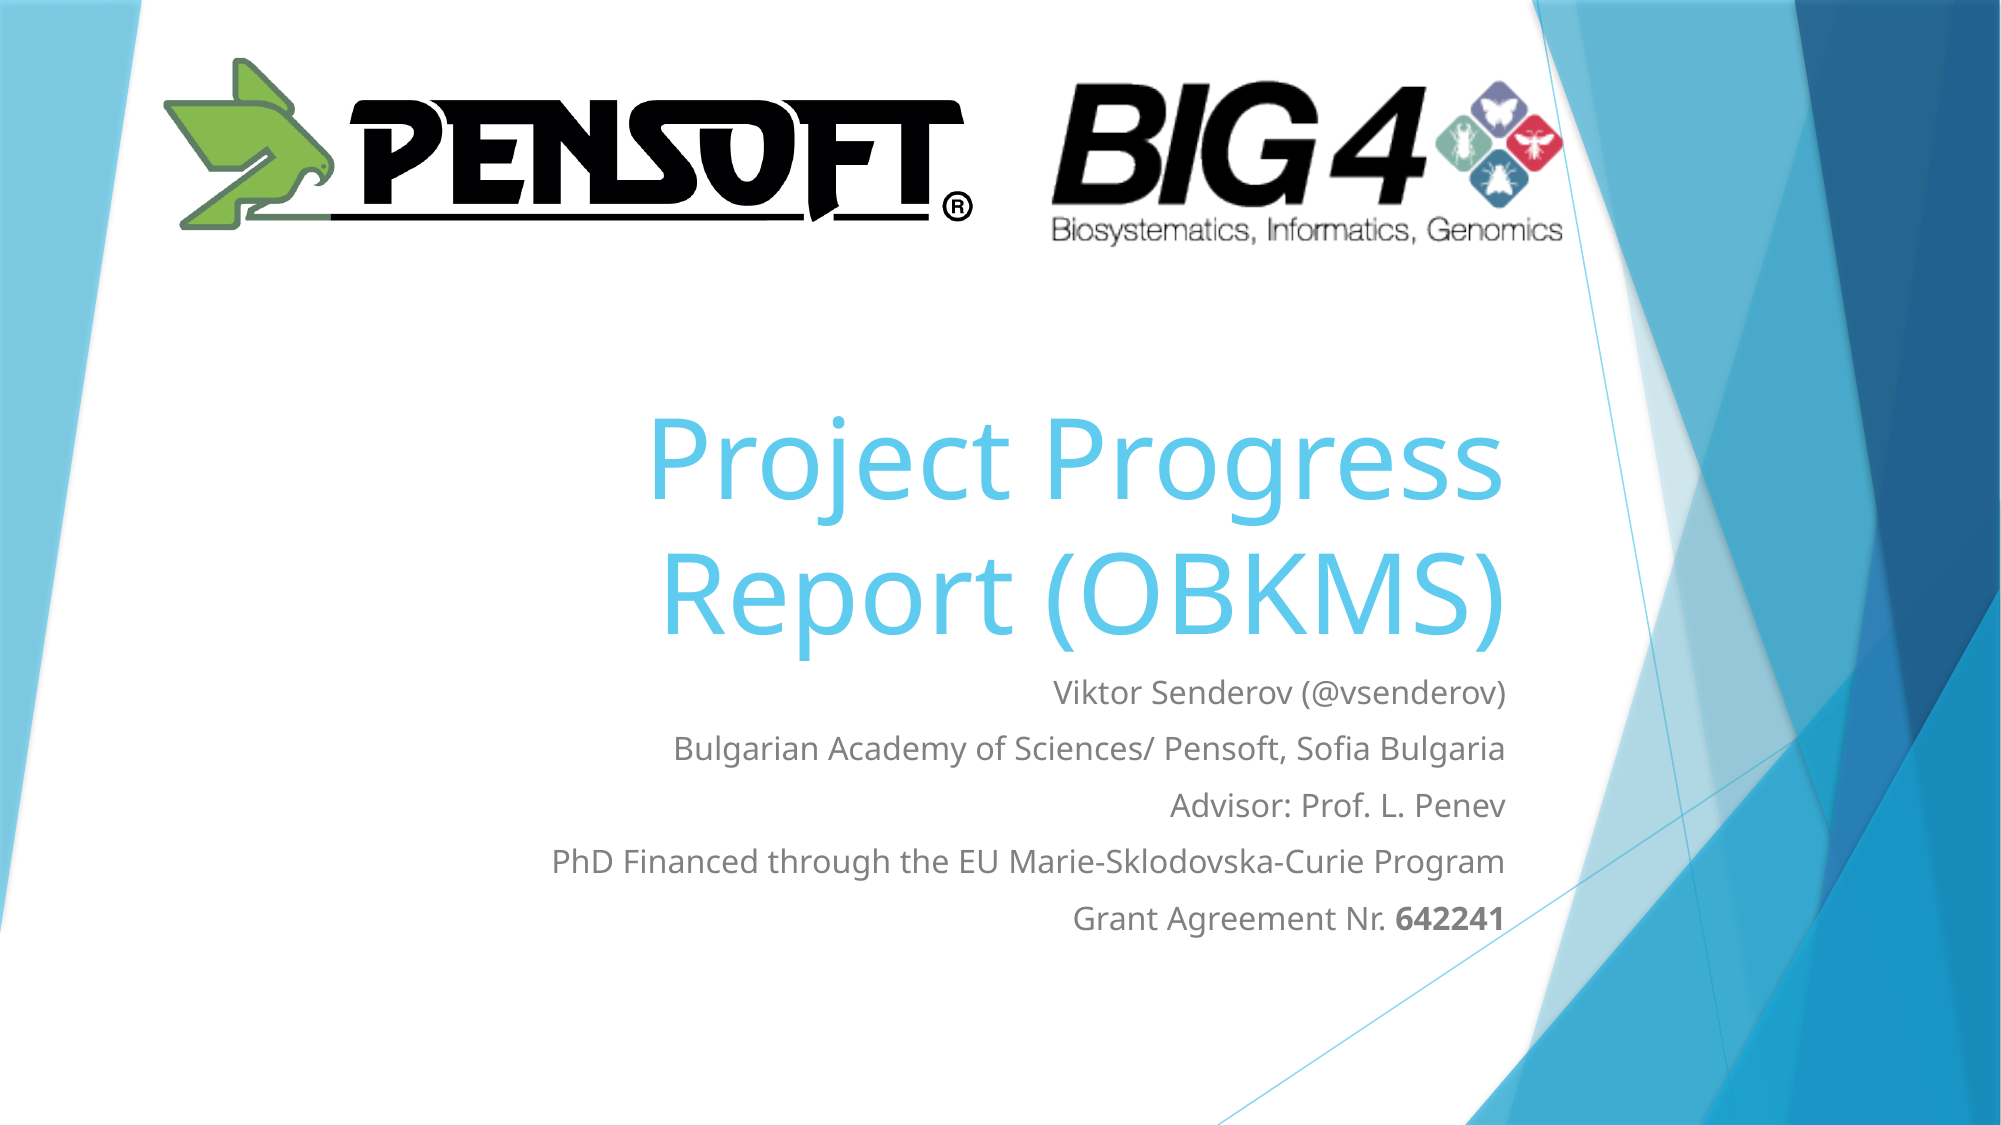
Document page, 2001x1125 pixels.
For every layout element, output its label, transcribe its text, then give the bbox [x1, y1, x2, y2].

picture [146, 0, 1640, 326]
title Project Progress Report (OBKMS) [247, 394, 1522, 664]
subtitle Viktor Senderov (@vsenderov) Bulgarian Academy of Sciences/ Pensoft, Sofia Bulgaria Advisor: Prof. L. Penev PhD Financed through the EU Marie-Sklodovska-Curie Program Grant Agreement Nr. 642241 [247, 664, 1522, 947]
